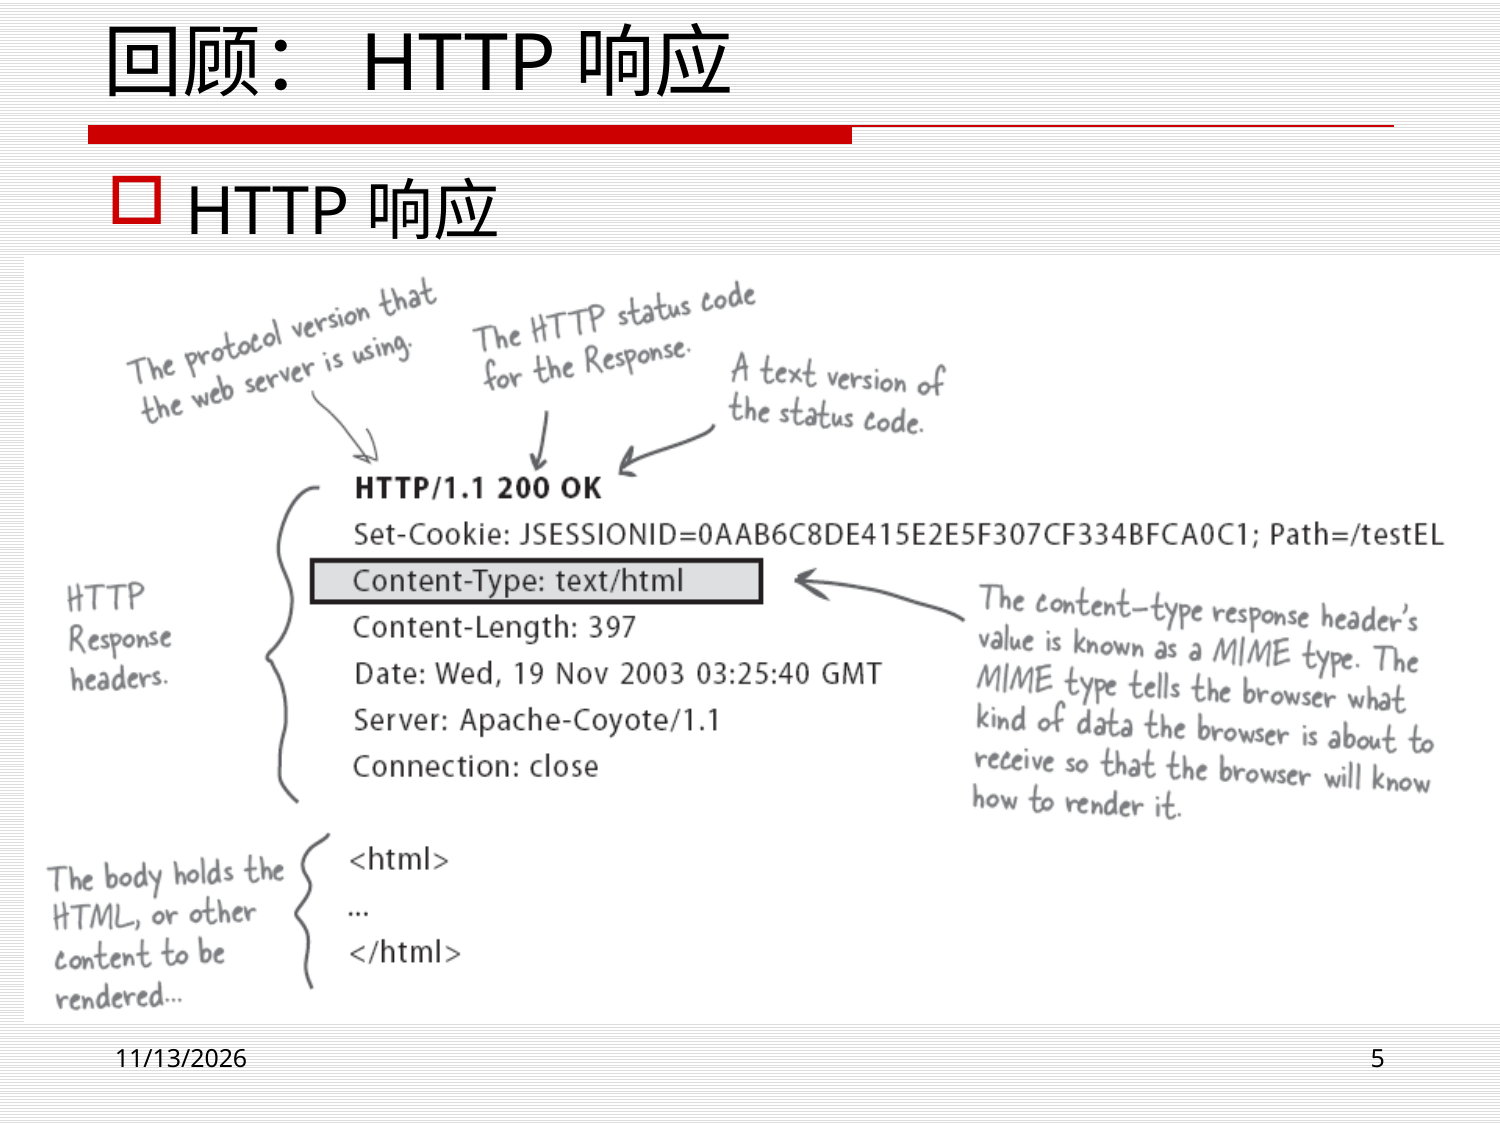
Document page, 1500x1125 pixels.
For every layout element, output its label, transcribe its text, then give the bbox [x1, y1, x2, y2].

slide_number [99, 1034, 426, 1103]
slide_number 5 [1074, 1034, 1401, 1103]
picture [24, 255, 1500, 1024]
list HTTP响应 [92, 160, 1406, 253]
title 回顾：HTTP响应 [88, 0, 1402, 119]
